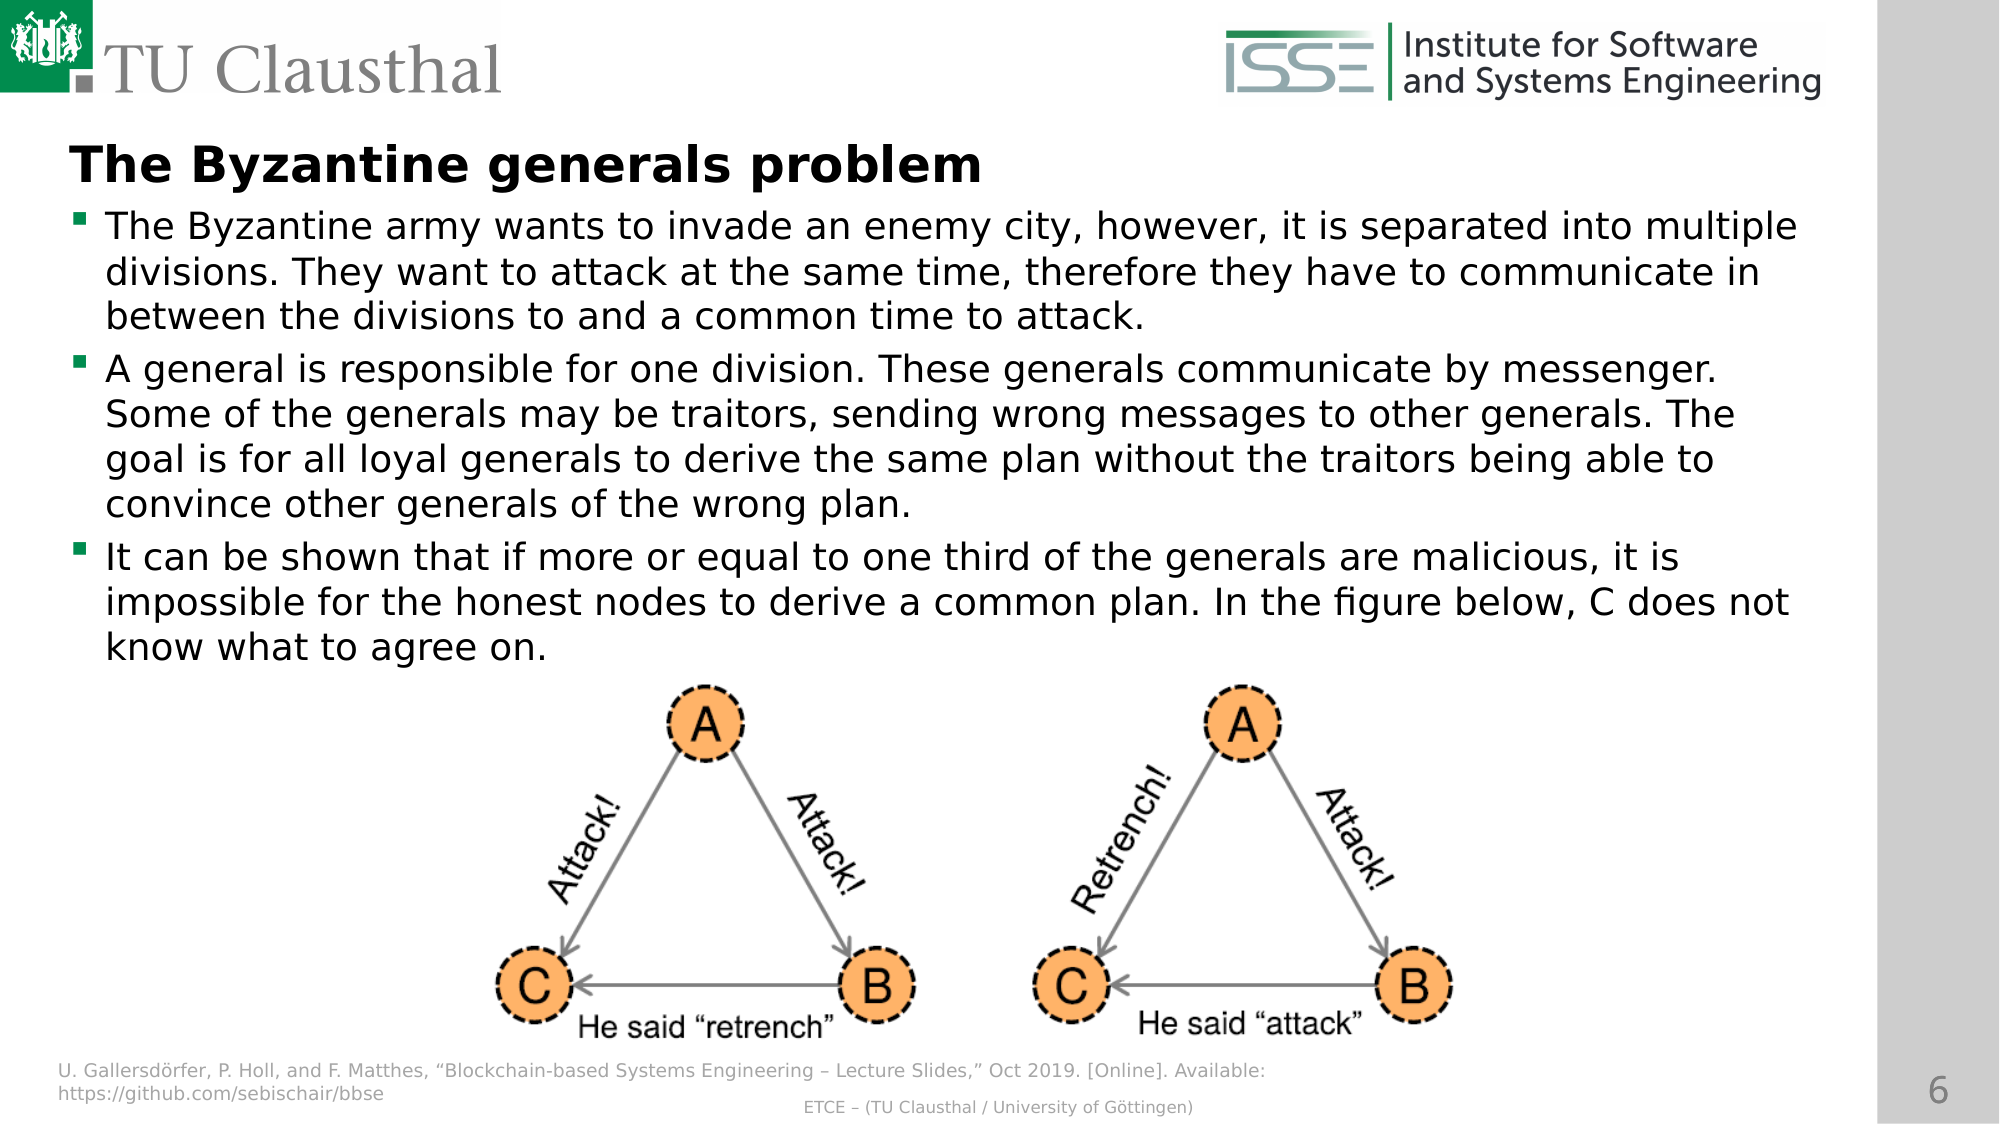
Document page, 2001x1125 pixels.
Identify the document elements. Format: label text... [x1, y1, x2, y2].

text_box The Byzantine generals problem [55, 125, 1818, 207]
picture [0, 0, 501, 93]
text_box The Byzantine army wants to invade an enemy city, however, it is separated into multiple divisions. They want to attack at the same time, therefore they have to communicate in between the divisions to and a common time to attack. A general is responsible for one division. These generals communicate by messenger. Some of the generals may be traitors, sending wrong messages to other generals. The goal is for all loyal generals to derive the same plan without the traitors being able to convince other generals of the wrong plan. It can be shown that if more or equal to one third of the generals are malicious, it is impossible for the honest nodes to derive a common plan. In the figure below, C does not know what to agree on. [55, 262, 1818, 1058]
text_box U. Gallersdörfer, P. Holl, and F. Matthes, “Blockchain-based Systems Engineering – Lecture Slides,” Oct 2019. [Online]. Available: https://github.com/sebischair/bbse [43, 1051, 1521, 1112]
picture [465, 671, 1462, 1054]
picture [1218, 22, 1826, 107]
